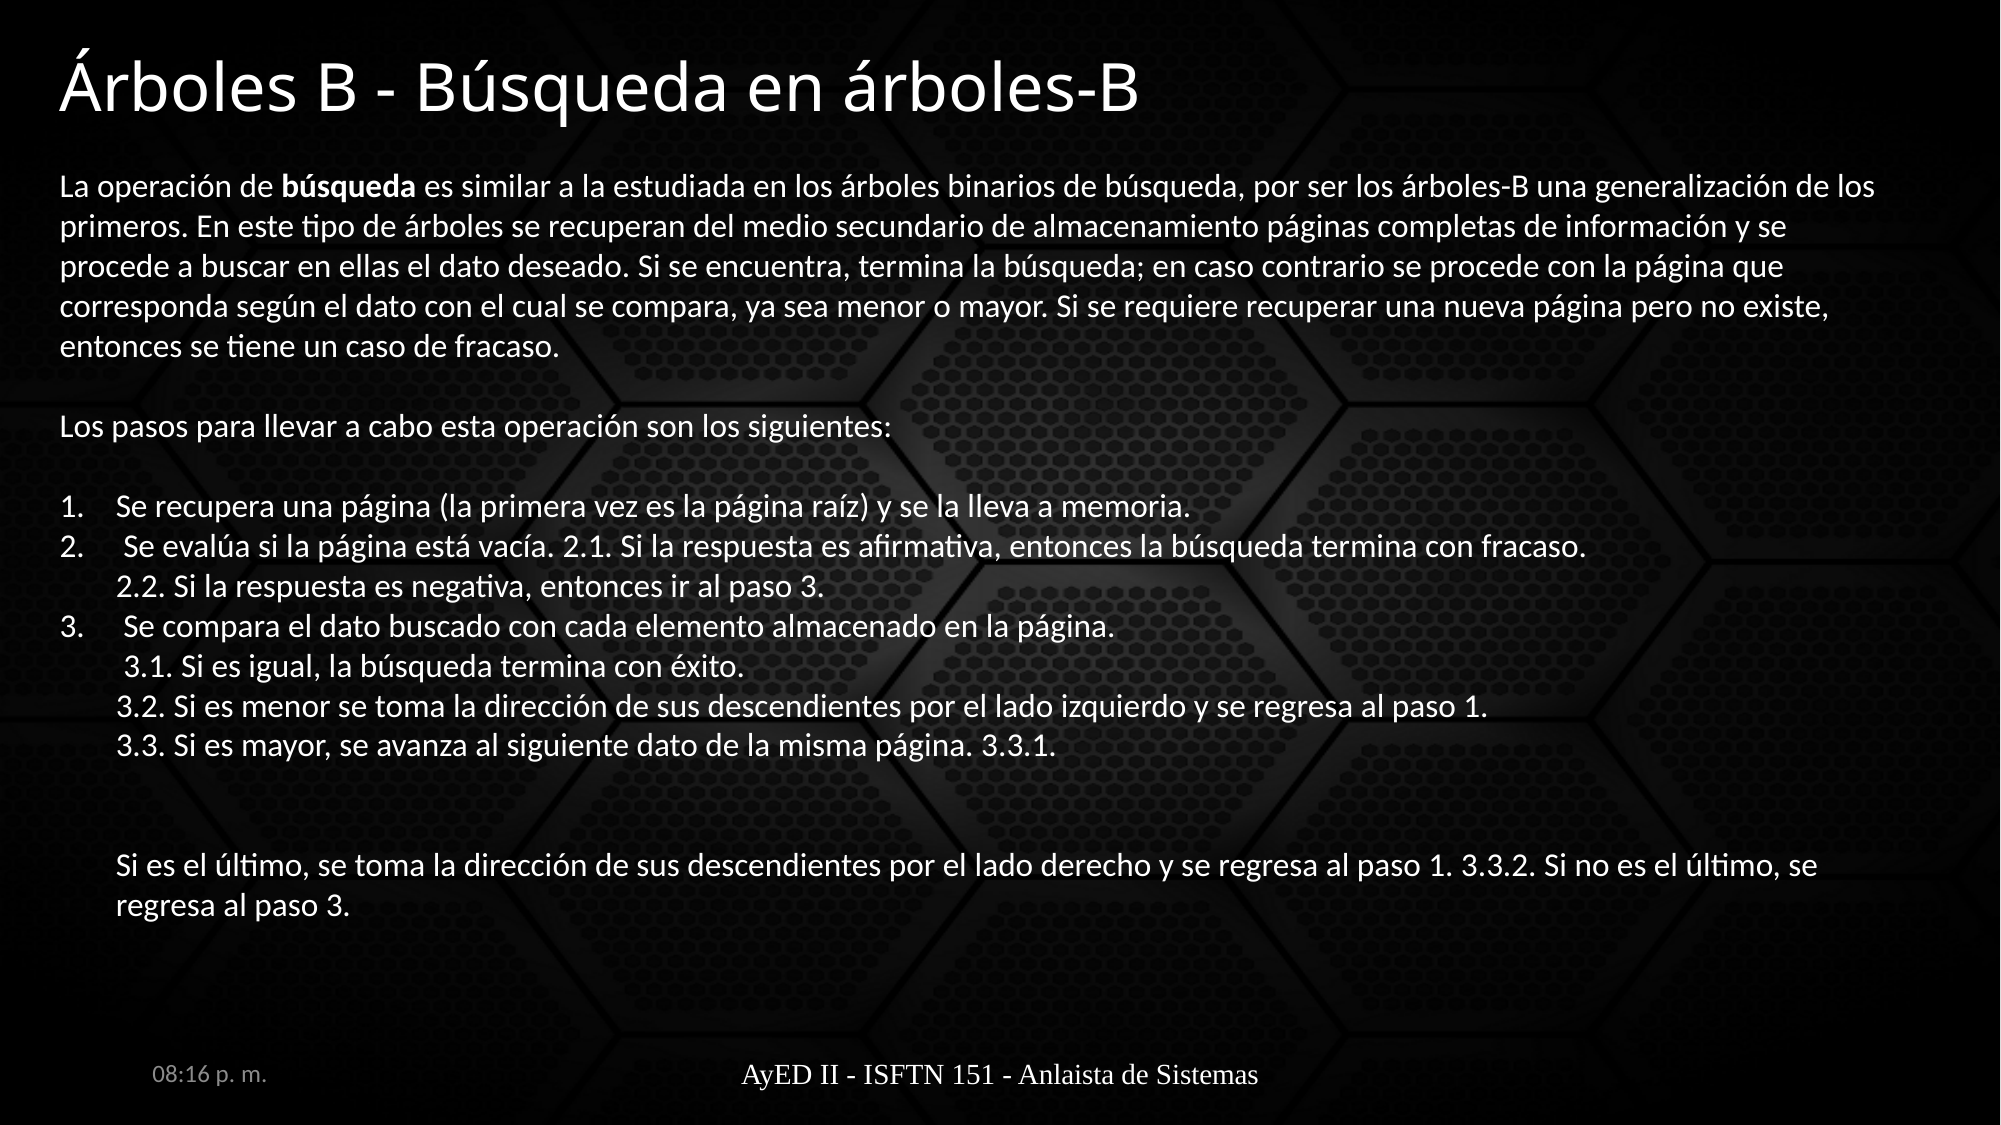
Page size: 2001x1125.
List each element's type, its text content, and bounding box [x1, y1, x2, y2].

text_box La operación de búsqueda es similar a la estudiada en los árboles binarios de búsqueda, por ser los árboles-B una generalización de los primeros. En este tipo de árboles se recuperan del medio secundario de almacenamiento páginas completas de información y se procede a buscar en ellas el dato deseado. Si se encuentra, termina la búsqueda; en caso contrario se procede con la página que corresponda según el dato con el cual se compara, ya sea menor o mayor. Si se requiere recuperar una nueva página pero no existe, entonces se tiene un caso de fracaso. Los pasos para llevar a cabo esta operación son los siguientes: Se recupera una página (la primera vez es la página raíz) y se la lleva a memoria. Se evalúa si la página está vacía. 2.1. Si la respuesta es afirmativa, entonces la búsqueda termina con fracaso. 2.2. Si la respuesta es negativa, entonces ir al paso 3. Se compara el dato buscado con cada elemento almacenado en la página. 3.1. Si es igual, la búsqueda termina con éxito. 3.2. Si es menor se toma la dirección de sus descendientes por el lado izquierdo y se regresa al paso 1. 3.3. Si es mayor, se avanza al siguiente dato de la misma página. 3.3.1. Si es el último, se toma la dirección de sus descendientes por el lado derecho y se regresa al paso 1. 3.3.2. Si no es el último, se regresa al paso 3. [44, 157, 1913, 931]
title Árboles B - Búsqueda en árboles-B [44, 22, 1458, 157]
picture [0, 0, 2001, 1125]
footer AyED II - ISFTN 151 - Anlaista de Sistemas [662, 1042, 1338, 1103]
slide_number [137, 1042, 588, 1103]
